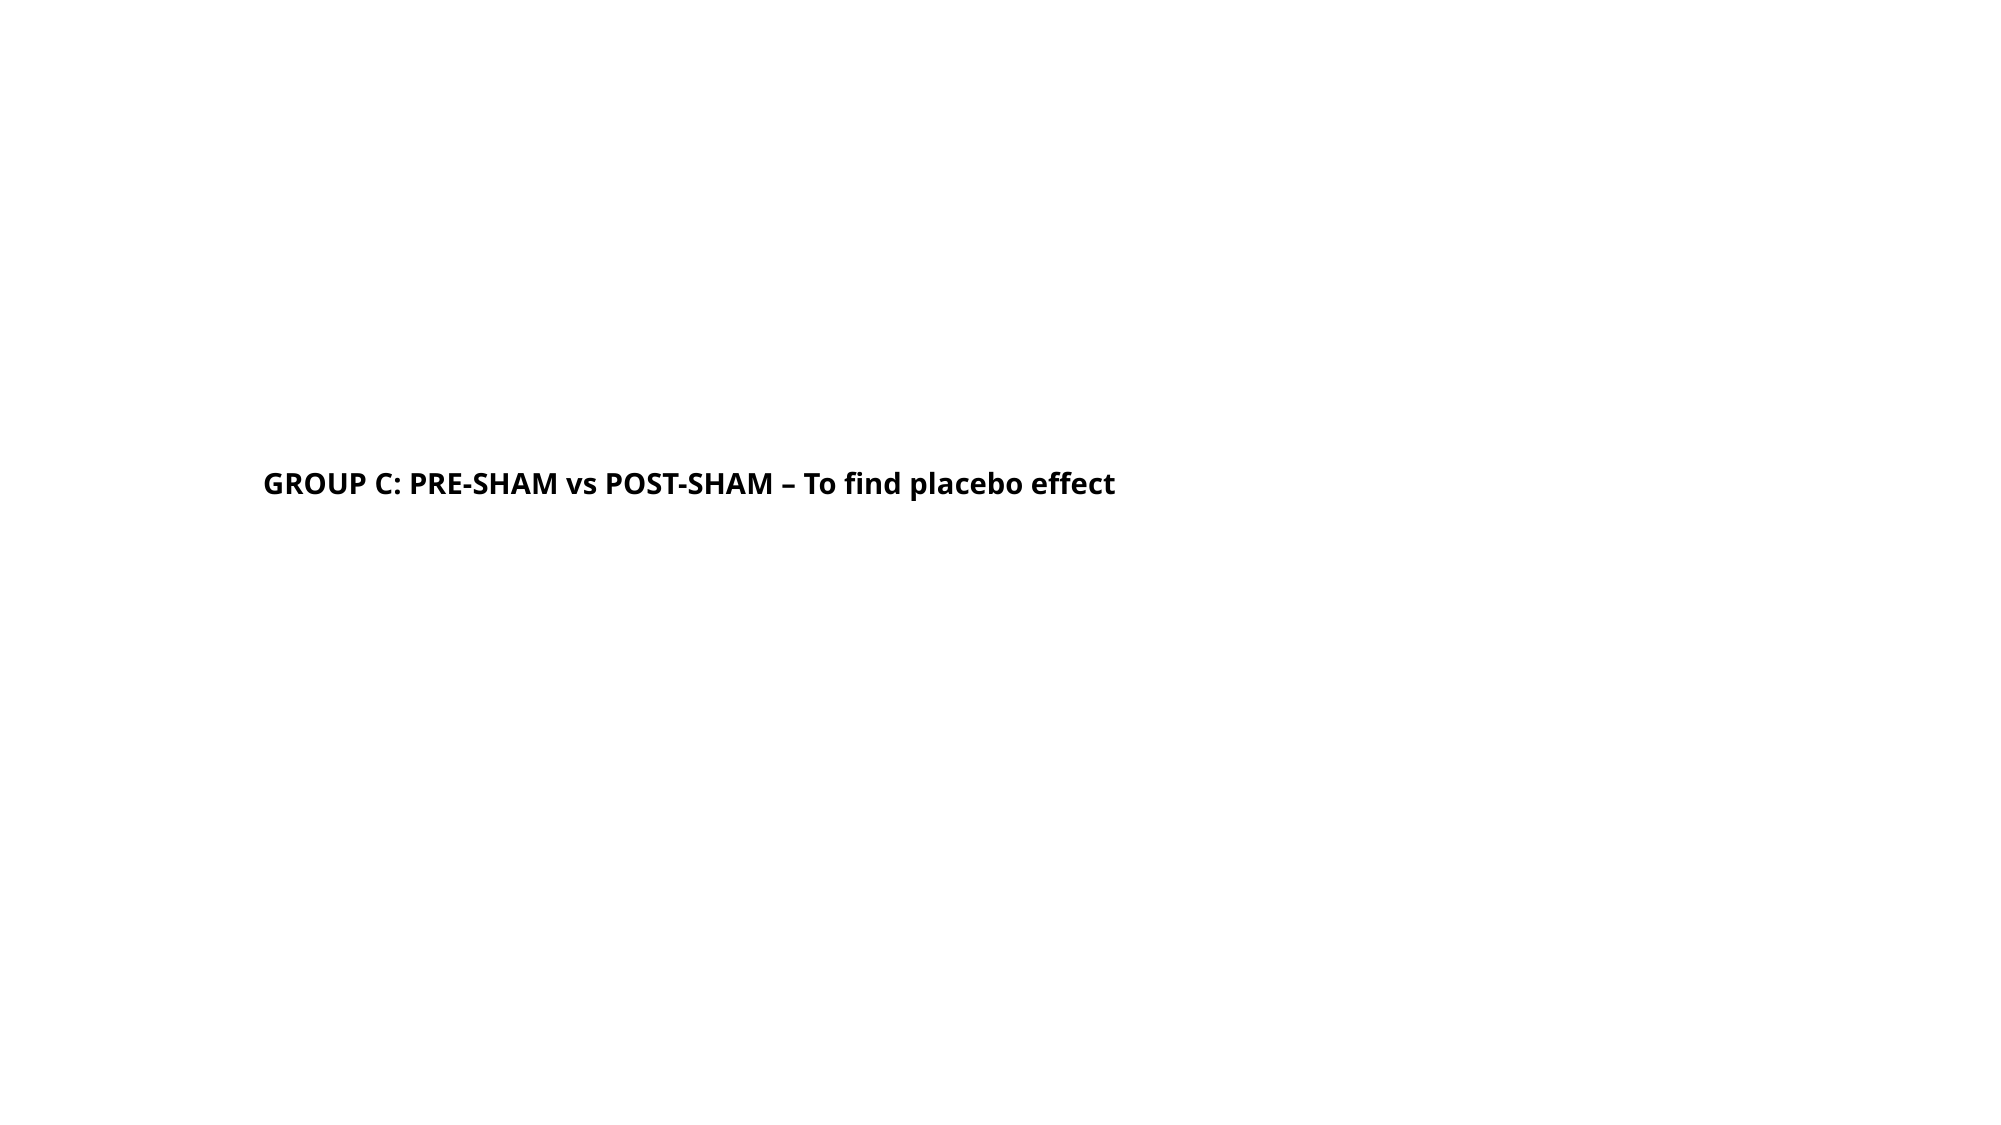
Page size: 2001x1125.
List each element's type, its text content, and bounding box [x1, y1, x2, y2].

text_box GROUP C: PRE-SHAM vs POST-SHAM – To find placebo effect [248, 441, 1974, 659]
